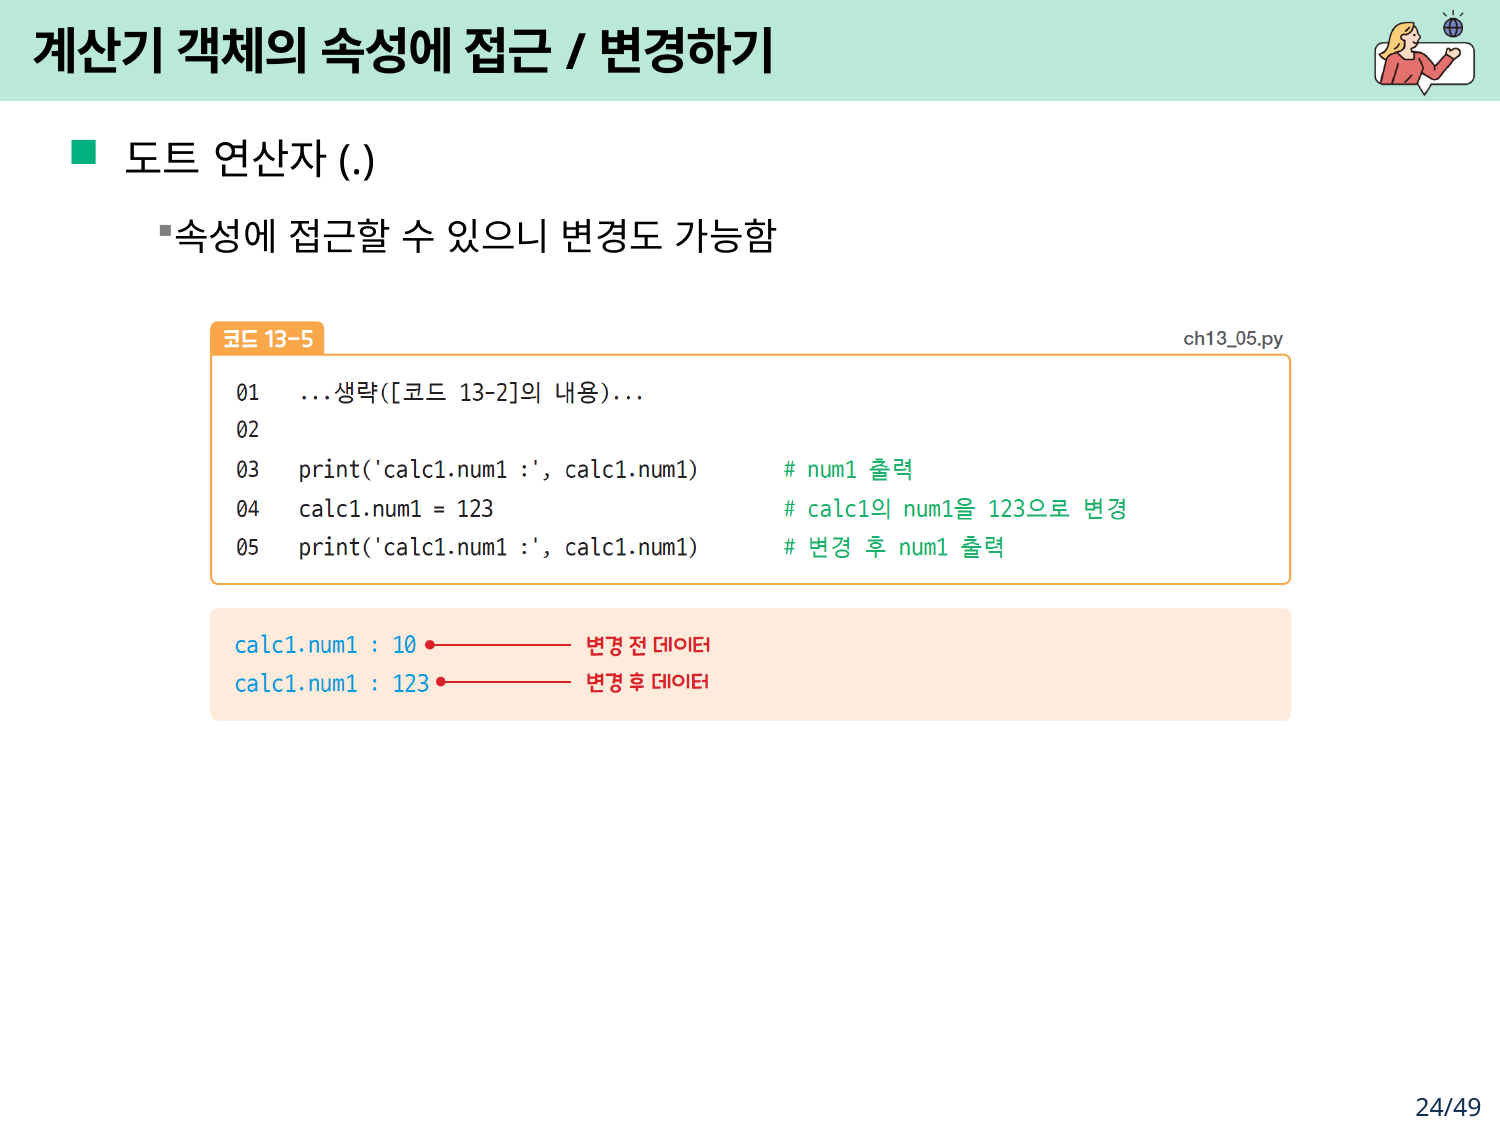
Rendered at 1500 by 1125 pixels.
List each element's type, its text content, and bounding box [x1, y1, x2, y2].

picture [201, 314, 1298, 726]
list 도트 연산자(.) 속성에 접근할 수 있으니 변경도 가능함 [53, 125, 1425, 1005]
picture [1359, 0, 1500, 97]
title 계산기 객체의 속성에 접근/변경하기 [17, 10, 1295, 89]
